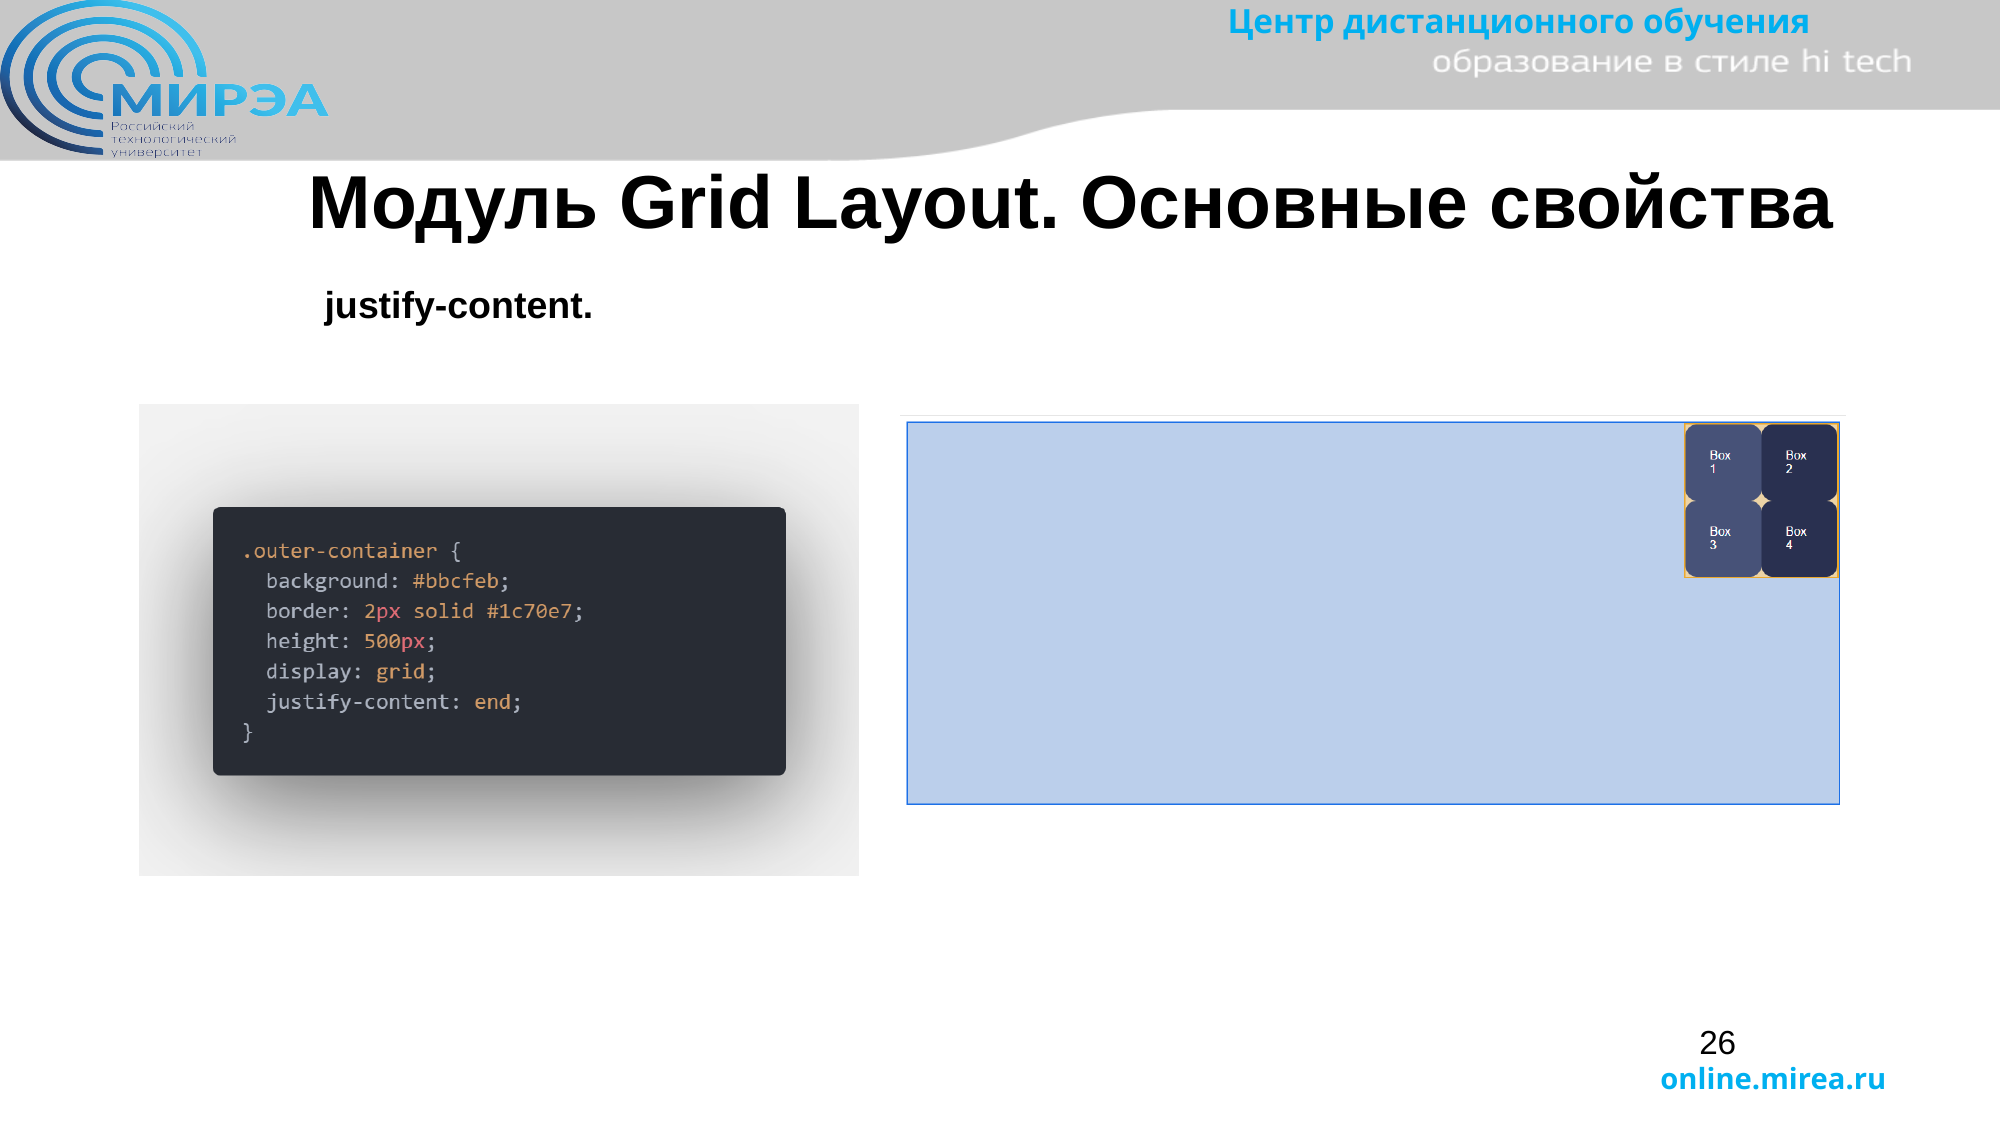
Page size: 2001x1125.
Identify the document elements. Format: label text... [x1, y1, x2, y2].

text_box justify-content. [309, 273, 1846, 334]
picture [139, 404, 859, 876]
text_box Модуль Grid Layout. Основные свойства [293, 145, 1981, 356]
picture [0, 0, 329, 159]
picture [899, 415, 1846, 810]
text_box 26 [1401, 1013, 1752, 1058]
